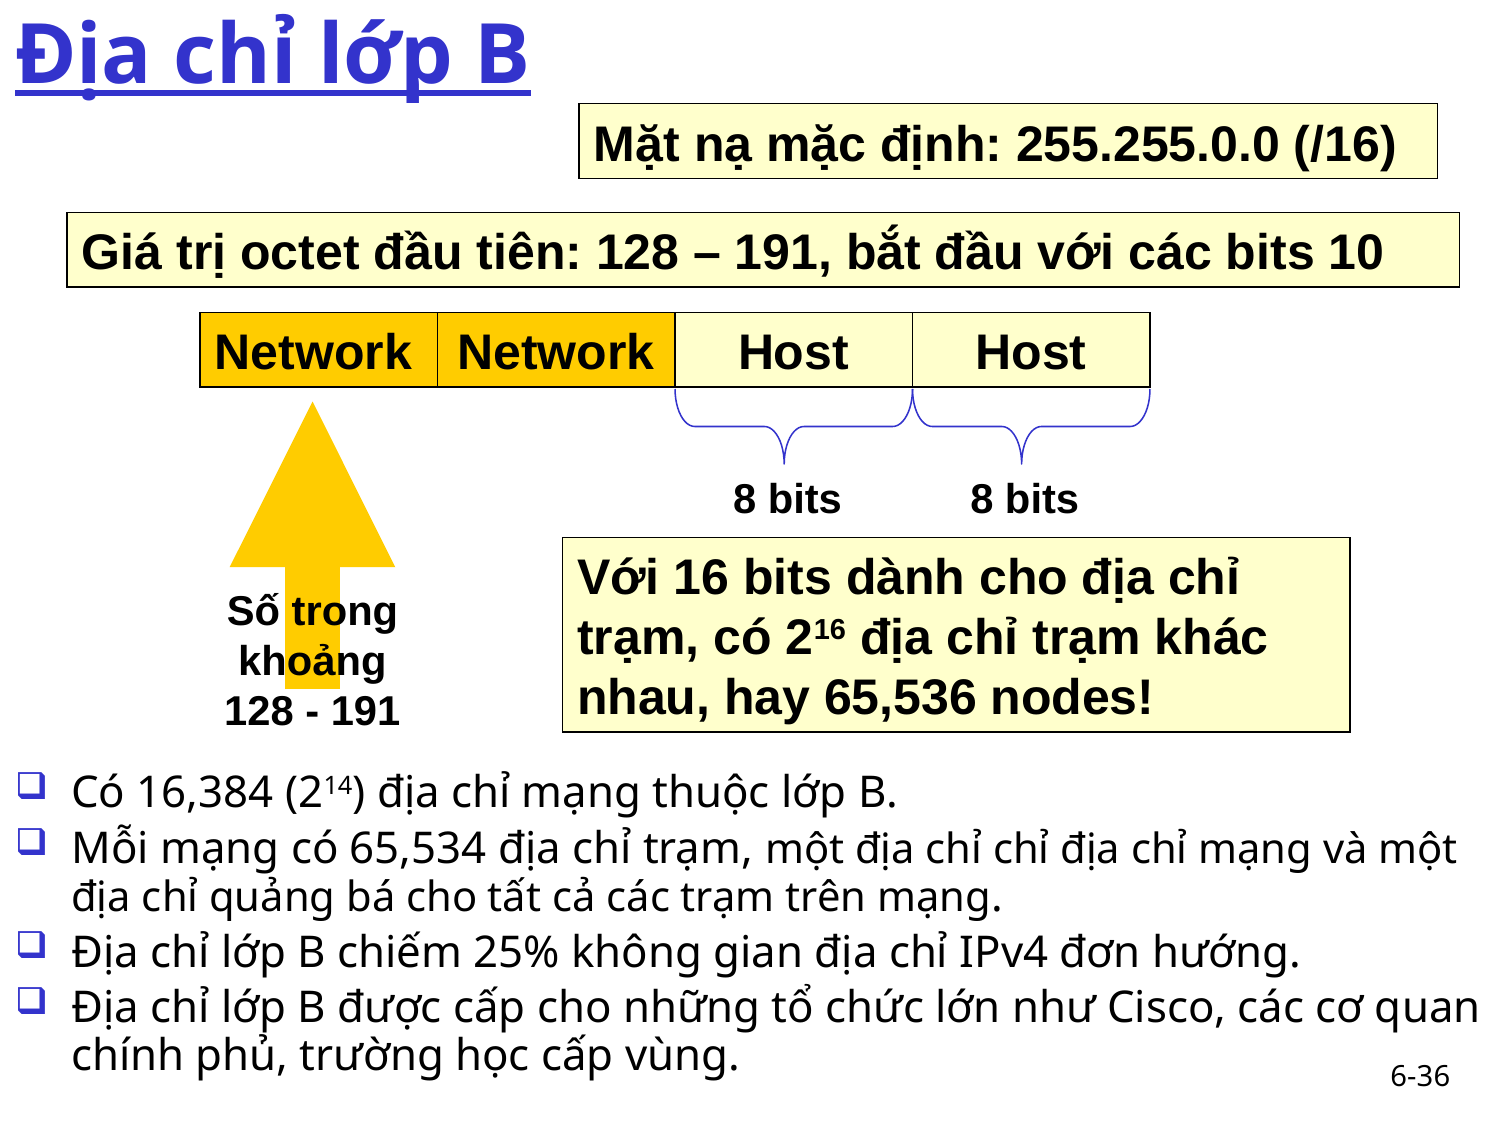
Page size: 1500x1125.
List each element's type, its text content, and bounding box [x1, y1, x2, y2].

text_box Host [674, 312, 912, 388]
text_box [912, 388, 1151, 530]
text_box Network [199, 312, 437, 388]
title Địa chỉ lớp B [0, 0, 885, 100]
text_box Giá trị octet đầu tiên: 128 – 191, bắt đầu với các bits 10 [67, 212, 1460, 288]
text_box Network [437, 312, 674, 388]
text_box Với 16 bits dành cho địa chỉ trạm, có 216 địa chỉ trạm khác nhau, hay 65,536 nodes! [562, 537, 1350, 733]
list Có 16,384 (214) địa chỉ mạng thuộc lớp B. Mỗi mạng có 65,534 địa chỉ trạm, một địa chỉ chỉ địa chỉ mạng và một địa chỉ quảng bá cho tất cả các trạm trên mạng. Địa chỉ lớp B chiếm 25% không gian địa chỉ IPv4 đơn hướng. Địa chỉ lớp B được cấp cho những tổ chức lớn như Cisco, các cơ quan chính phủ, trường học cấp vùng. [0, 762, 1500, 1125]
text_box Số trong khoảng 128 - 191 [187, 576, 438, 742]
text_box [306, 401, 319, 576]
text_box Mặt nạ mặc định: 255.255.0.0 (/16) [579, 103, 1438, 179]
text_box Host [912, 312, 1150, 388]
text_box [674, 388, 911, 530]
